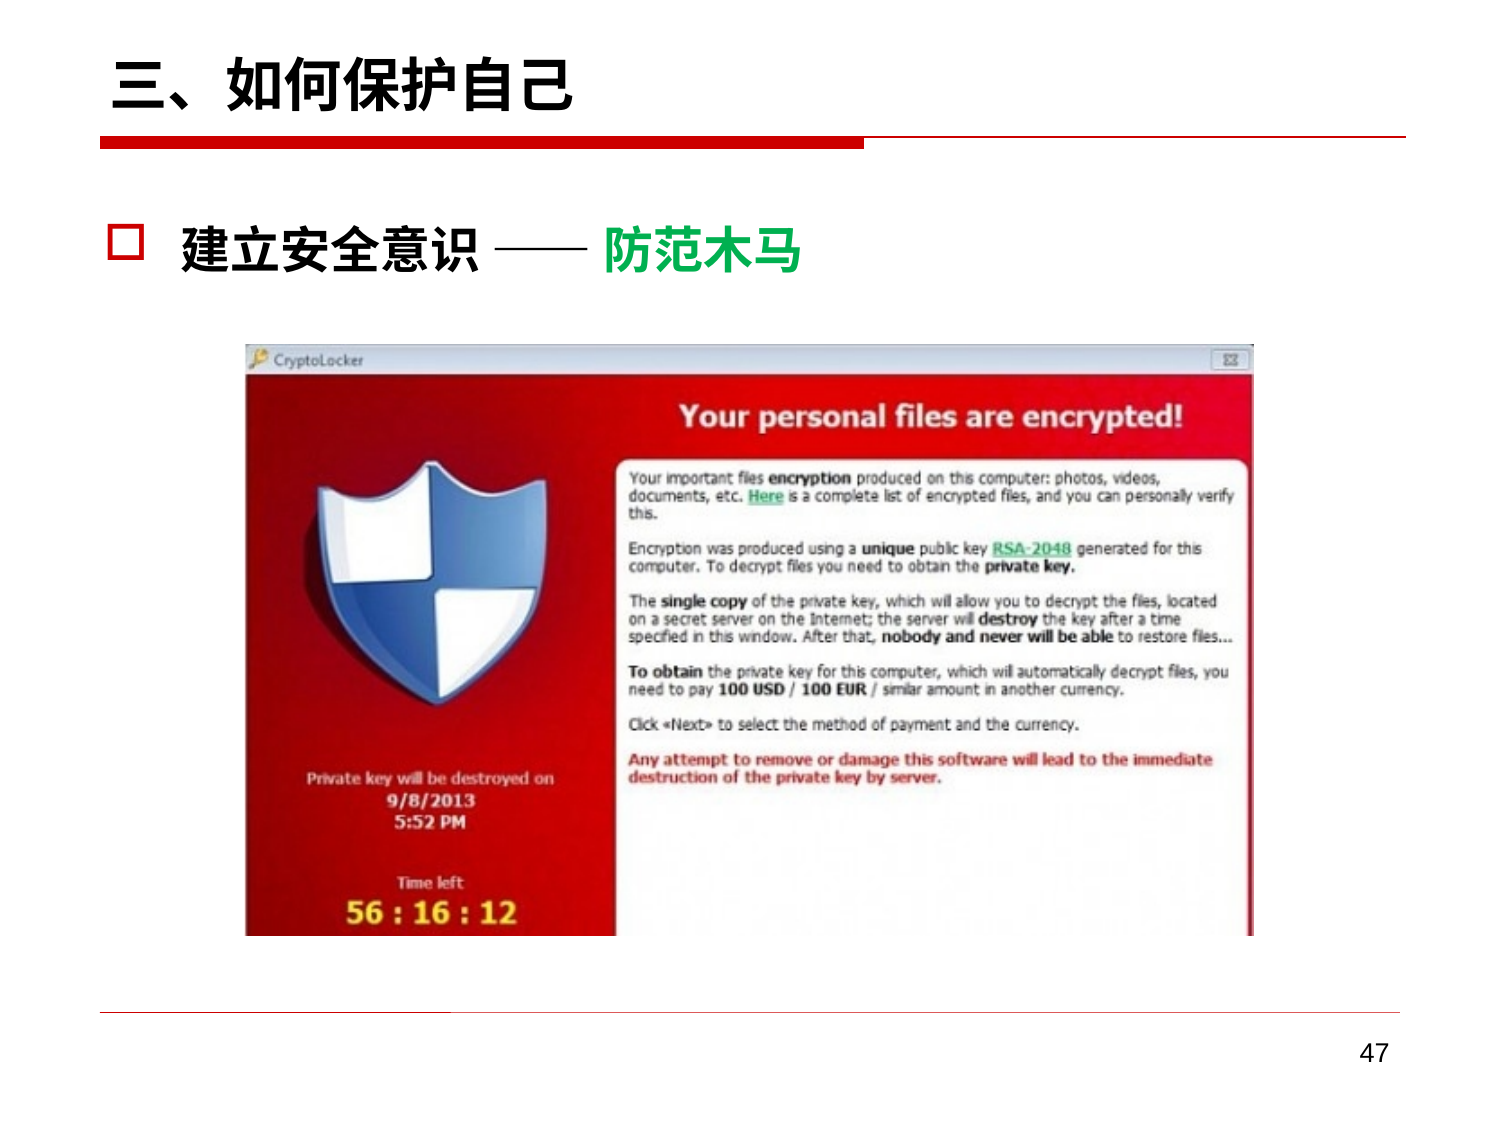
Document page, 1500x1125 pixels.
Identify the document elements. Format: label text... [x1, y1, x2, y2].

list 建立安全意识 —— 防范木马 [88, 181, 1211, 315]
title 三、如何保护自己 [94, 8, 1407, 126]
picture [244, 343, 1255, 937]
